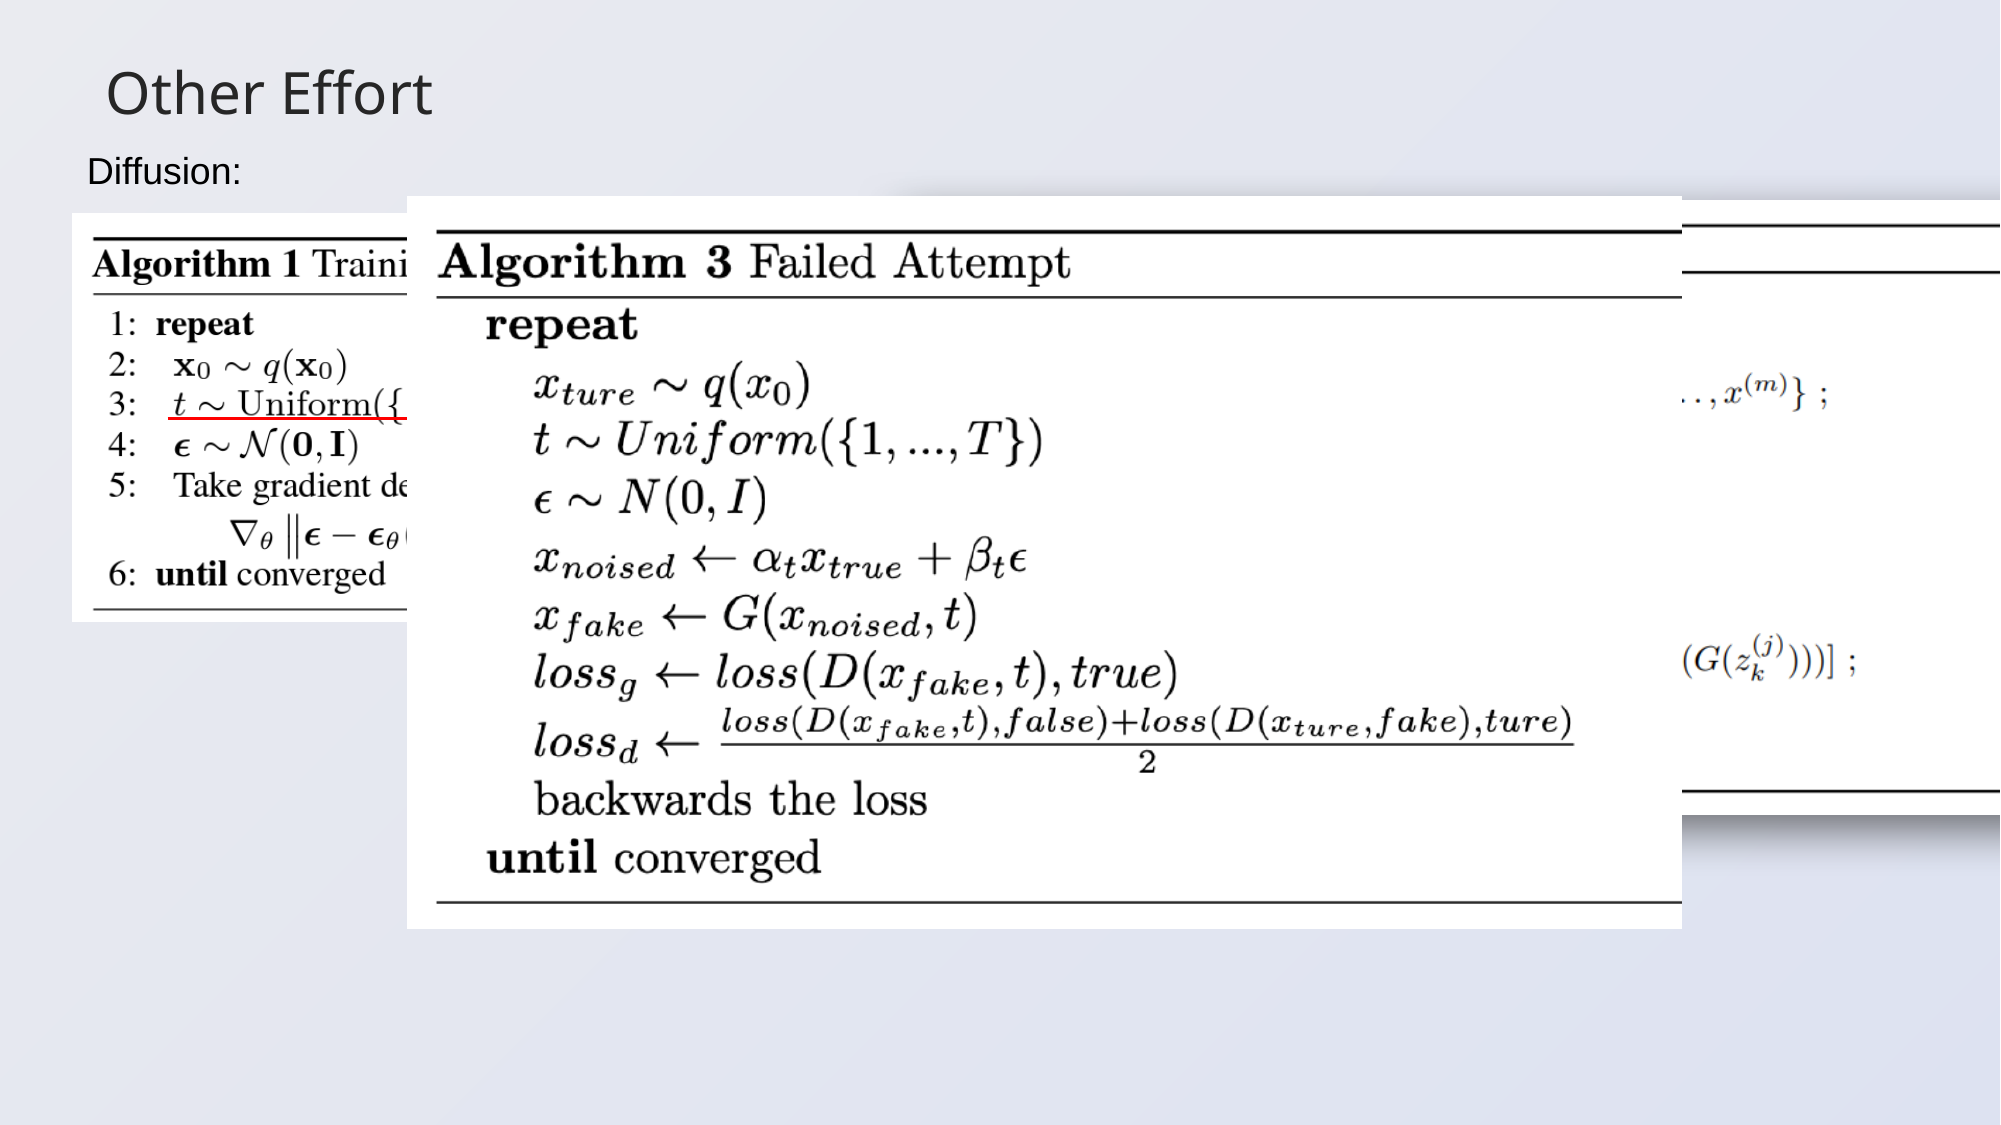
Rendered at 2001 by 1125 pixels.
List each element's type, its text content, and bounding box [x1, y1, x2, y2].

text_box Diffusion: [72, 139, 853, 200]
text_box [0, 0, 2000, 1125]
picture [72, 196, 2000, 929]
text_box Other Effort [105, 55, 434, 126]
